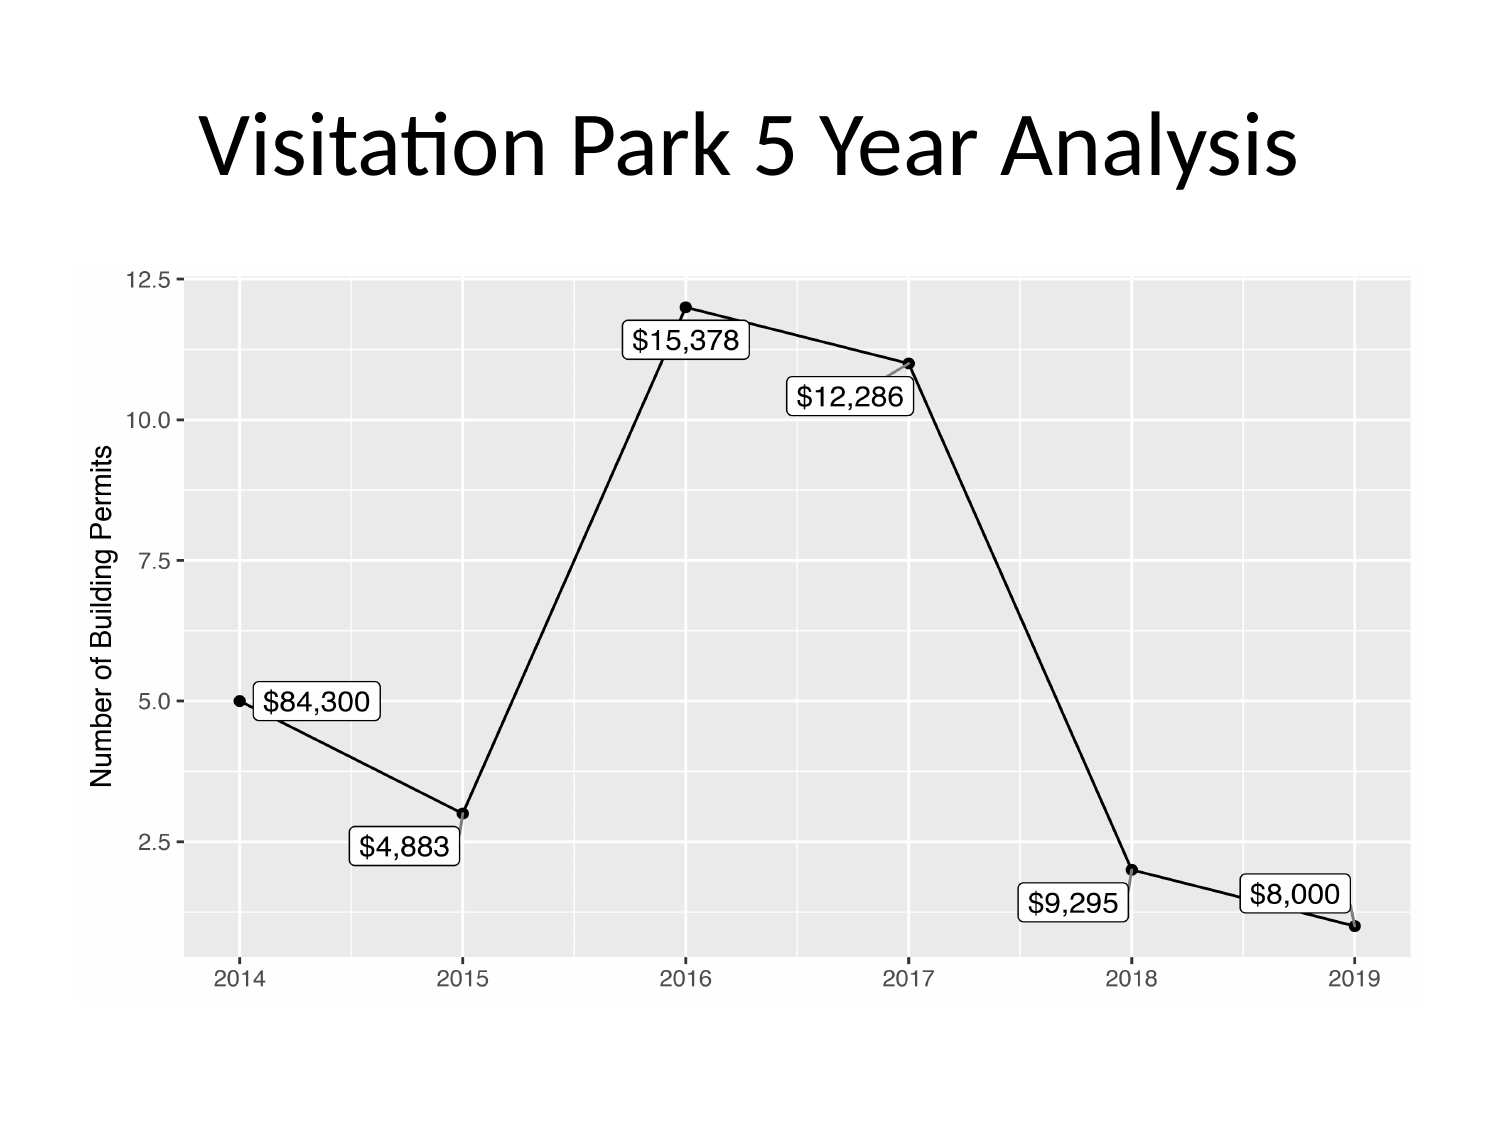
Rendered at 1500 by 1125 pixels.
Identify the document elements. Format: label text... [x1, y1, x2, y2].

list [74, 262, 1426, 1006]
title Visitation Park 5 Year Analysis [75, 45, 1425, 233]
